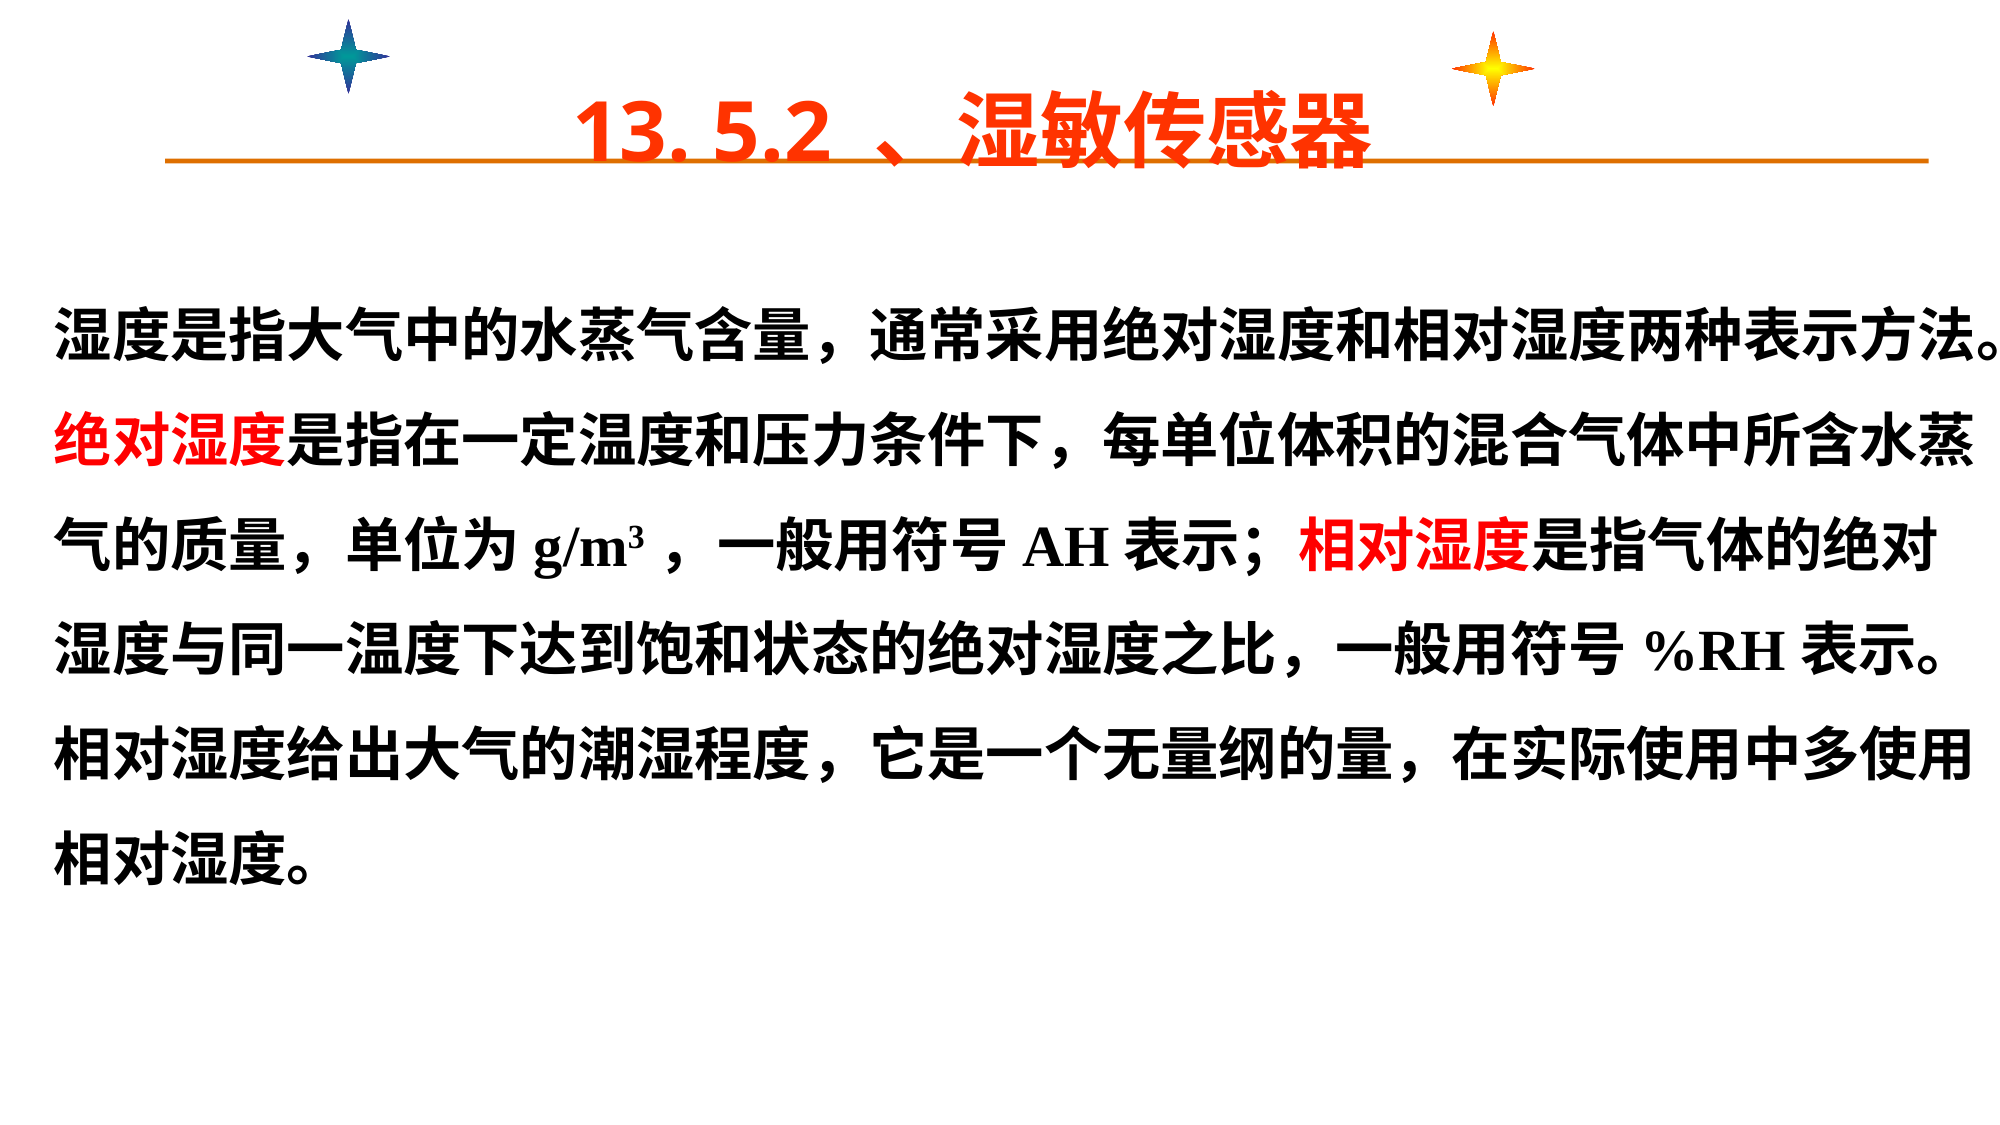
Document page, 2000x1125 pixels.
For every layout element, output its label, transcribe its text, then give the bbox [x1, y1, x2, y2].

text_box 湿度是指大气中的水蒸气含量，通常采用绝对湿度和相对湿度两种表示方法。绝对湿度是指在一定温度和压力条件下，每单位体积的混合气体中所含水蒸气的质量，单位为g/m3，一般用符号AH表示；相对湿度是指气体的绝对湿度与同一温度下达到饱和状态的绝对湿度之比，一般用符号%RH表示。相对湿度给出大气的潮湿程度，它是一个无量纲的量，在实际使用中多使用相对湿度。 [39, 255, 2000, 900]
text_box [345, 18, 352, 30]
text_box 13. 5.2 、湿敏传感器 [244, 30, 1677, 186]
